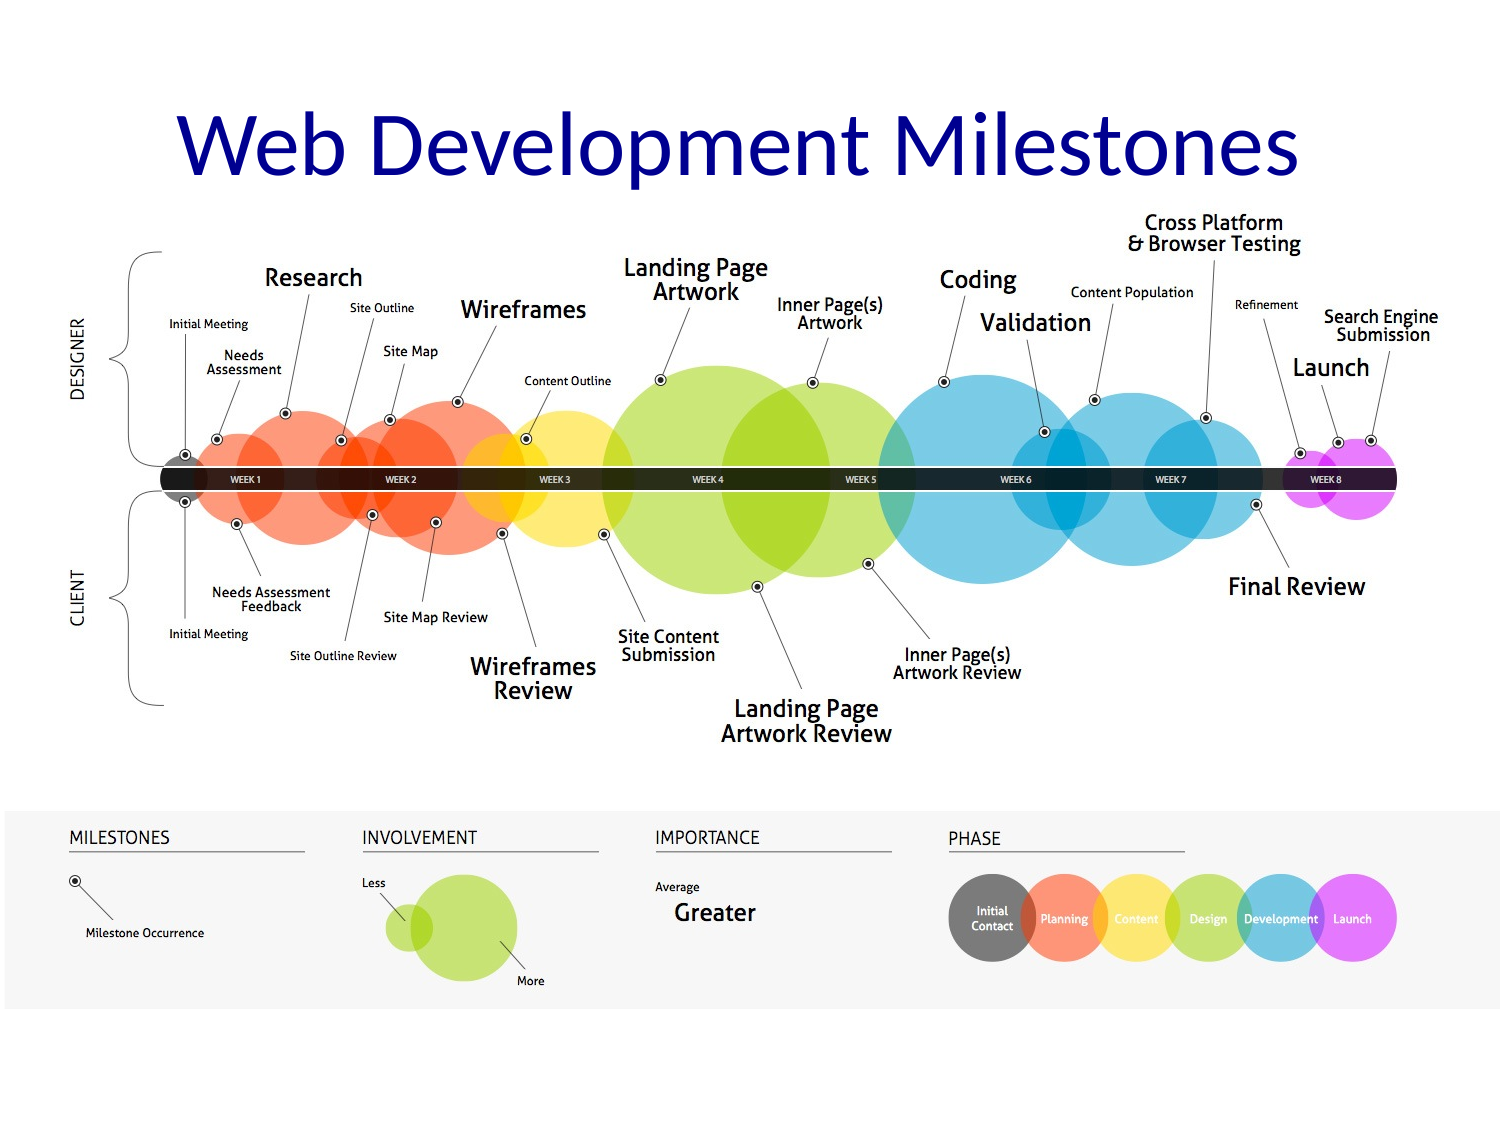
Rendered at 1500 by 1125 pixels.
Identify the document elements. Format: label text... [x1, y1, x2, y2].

title Web Development Milestones [75, 45, 1425, 186]
picture [4, 187, 1500, 1012]
